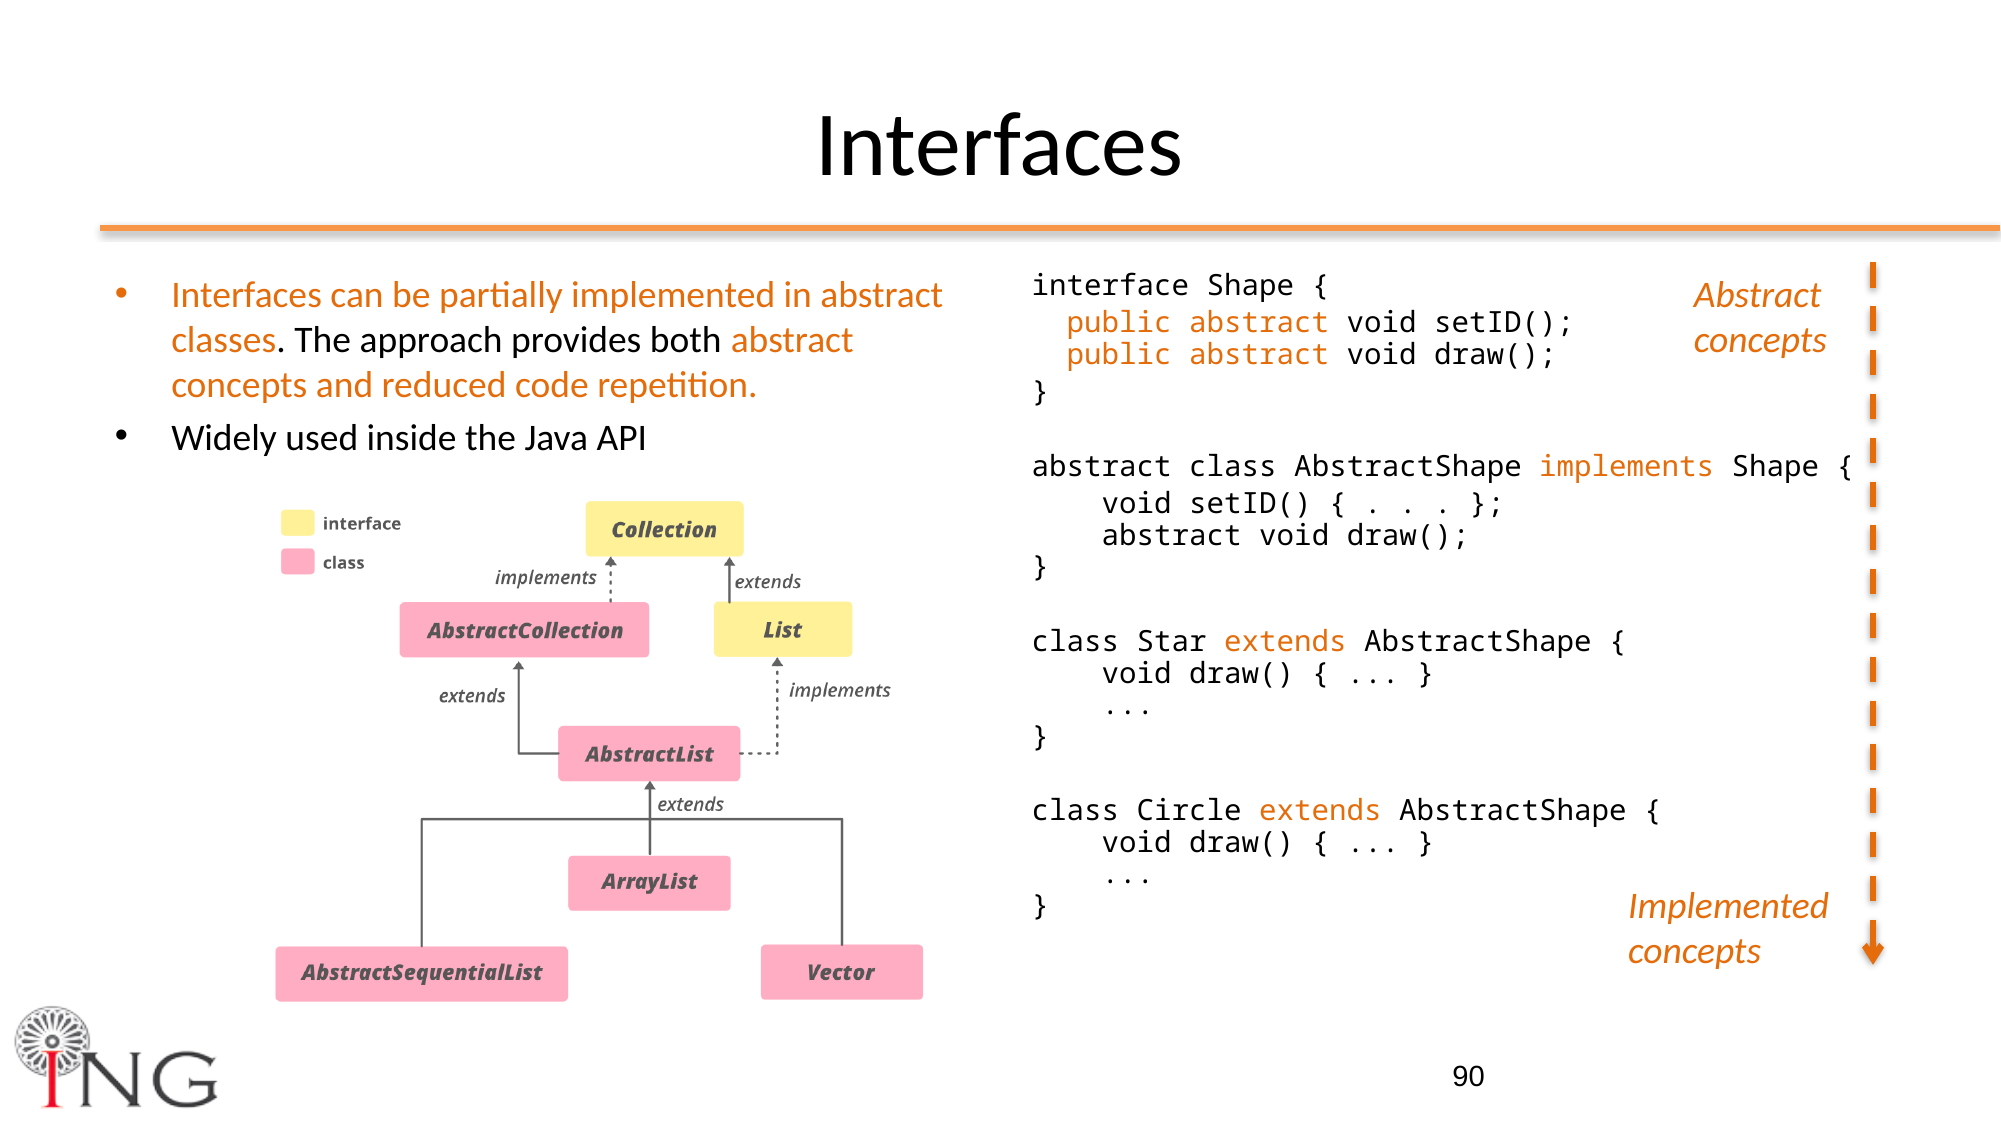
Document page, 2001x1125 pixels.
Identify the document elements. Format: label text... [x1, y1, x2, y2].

text_box 90 [1437, 1049, 1750, 1125]
picture [0, 466, 974, 1125]
list Interfaces can be partially implemented in abstract classes. The approach provides both abstract concepts and reduced code repetition. Widely used inside the Java API [99, 262, 984, 1005]
list interface Shape { public abstract void setID(); public abstract void draw(); } abstract class AbstractShape implements Shape { void setID() { . . . }; abstract void draw(); } class Star extends AbstractShape { void draw() { ... } ... } class Circle extends AbstractShape { void draw() { ... } ... } [1016, 262, 1900, 1005]
title Interfaces [99, 45, 1900, 233]
text_box Abstract concepts [1679, 262, 1846, 368]
text_box Implemented concepts [1613, 873, 1853, 979]
